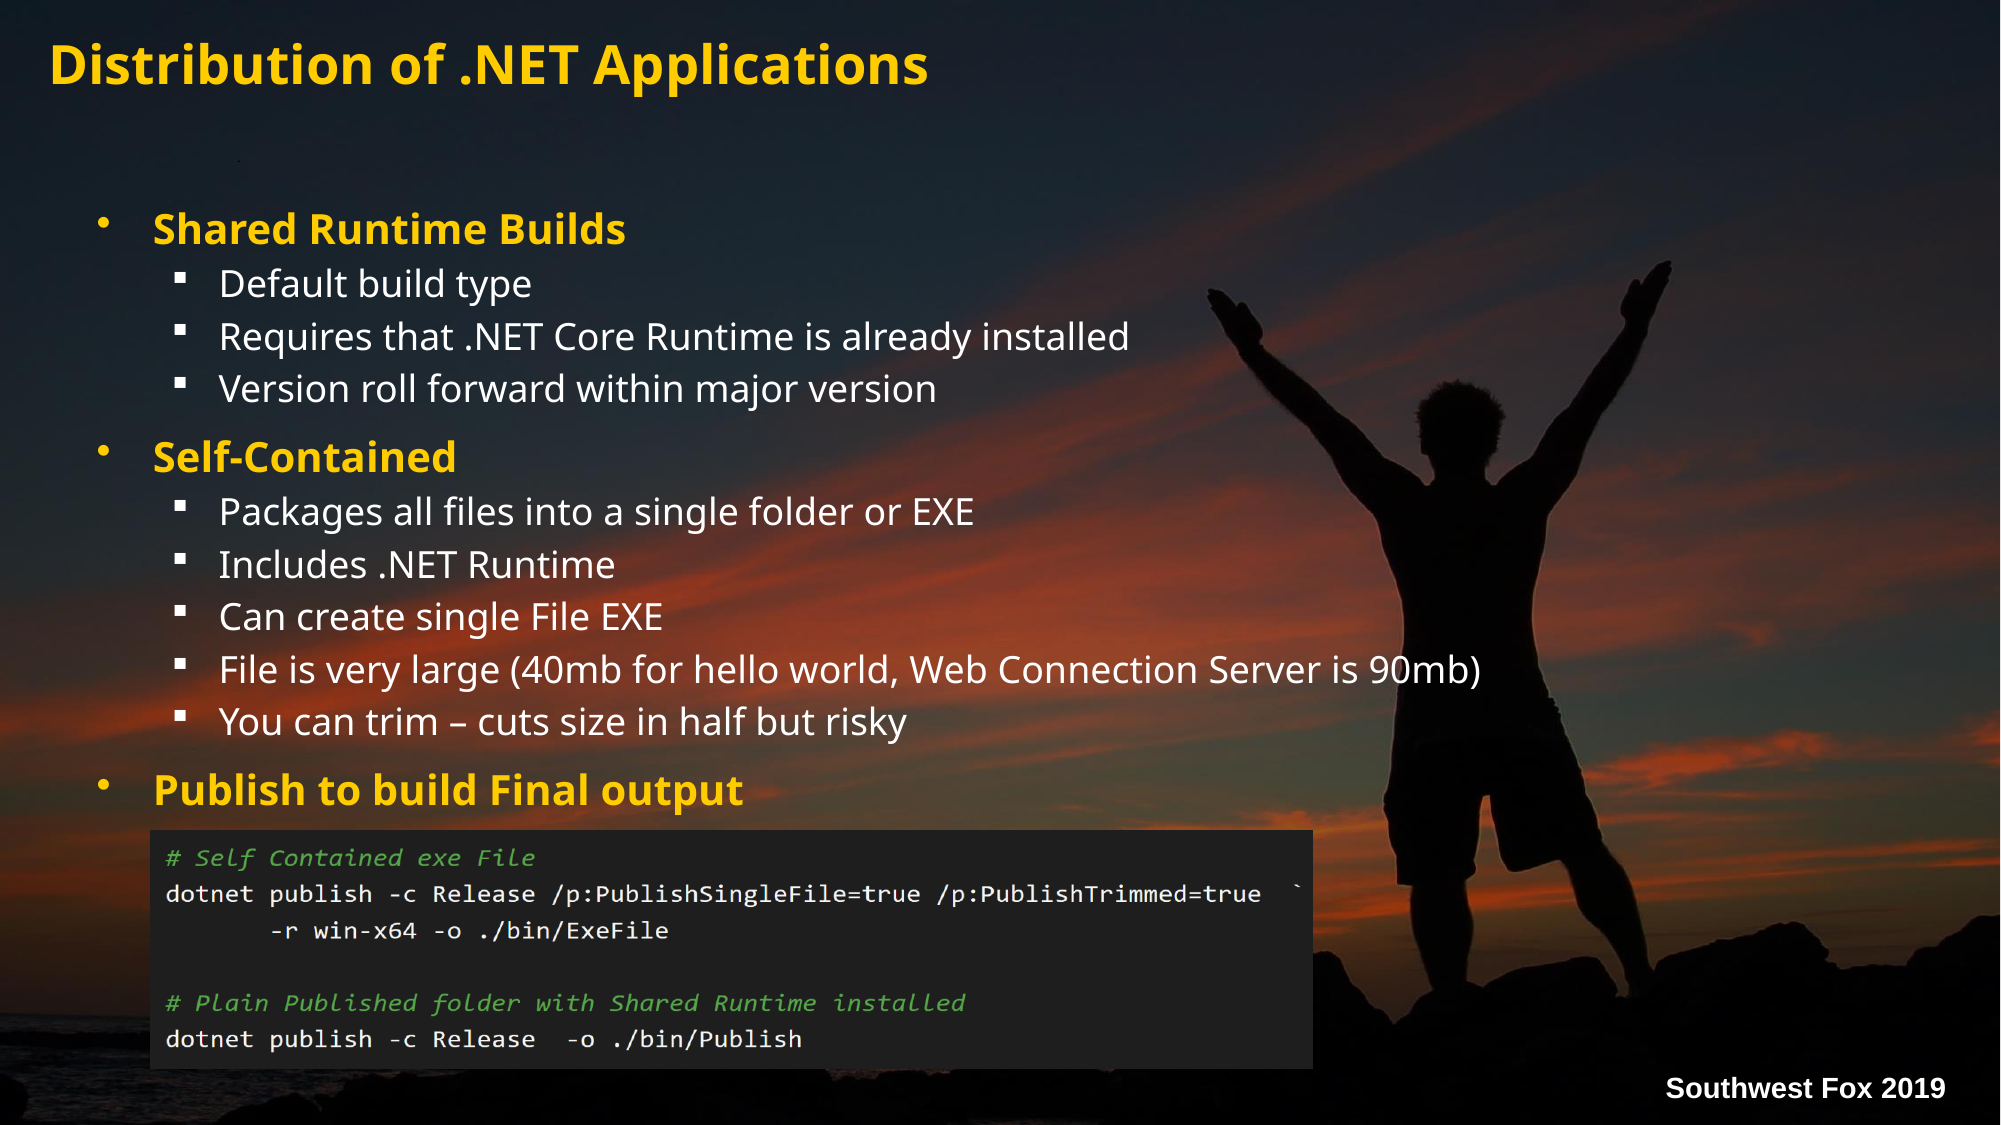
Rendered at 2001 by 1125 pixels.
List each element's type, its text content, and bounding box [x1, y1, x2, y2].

list Shared Runtime Builds Default build type Requires that .NET Core Runtime is already installed Version roll forward within major version Self-Contained Packages all files into a single folder or EXE Includes .NET Runtime Can create single File EXE File is very large (40mb for hello world, Web Connection Server is 90mb) You can trim – cuts size in half but risky Publish to build Final output [66, 187, 1950, 1025]
picture [0, 0, 2001, 1125]
title Distribution of .NET Applications [33, 24, 1734, 100]
